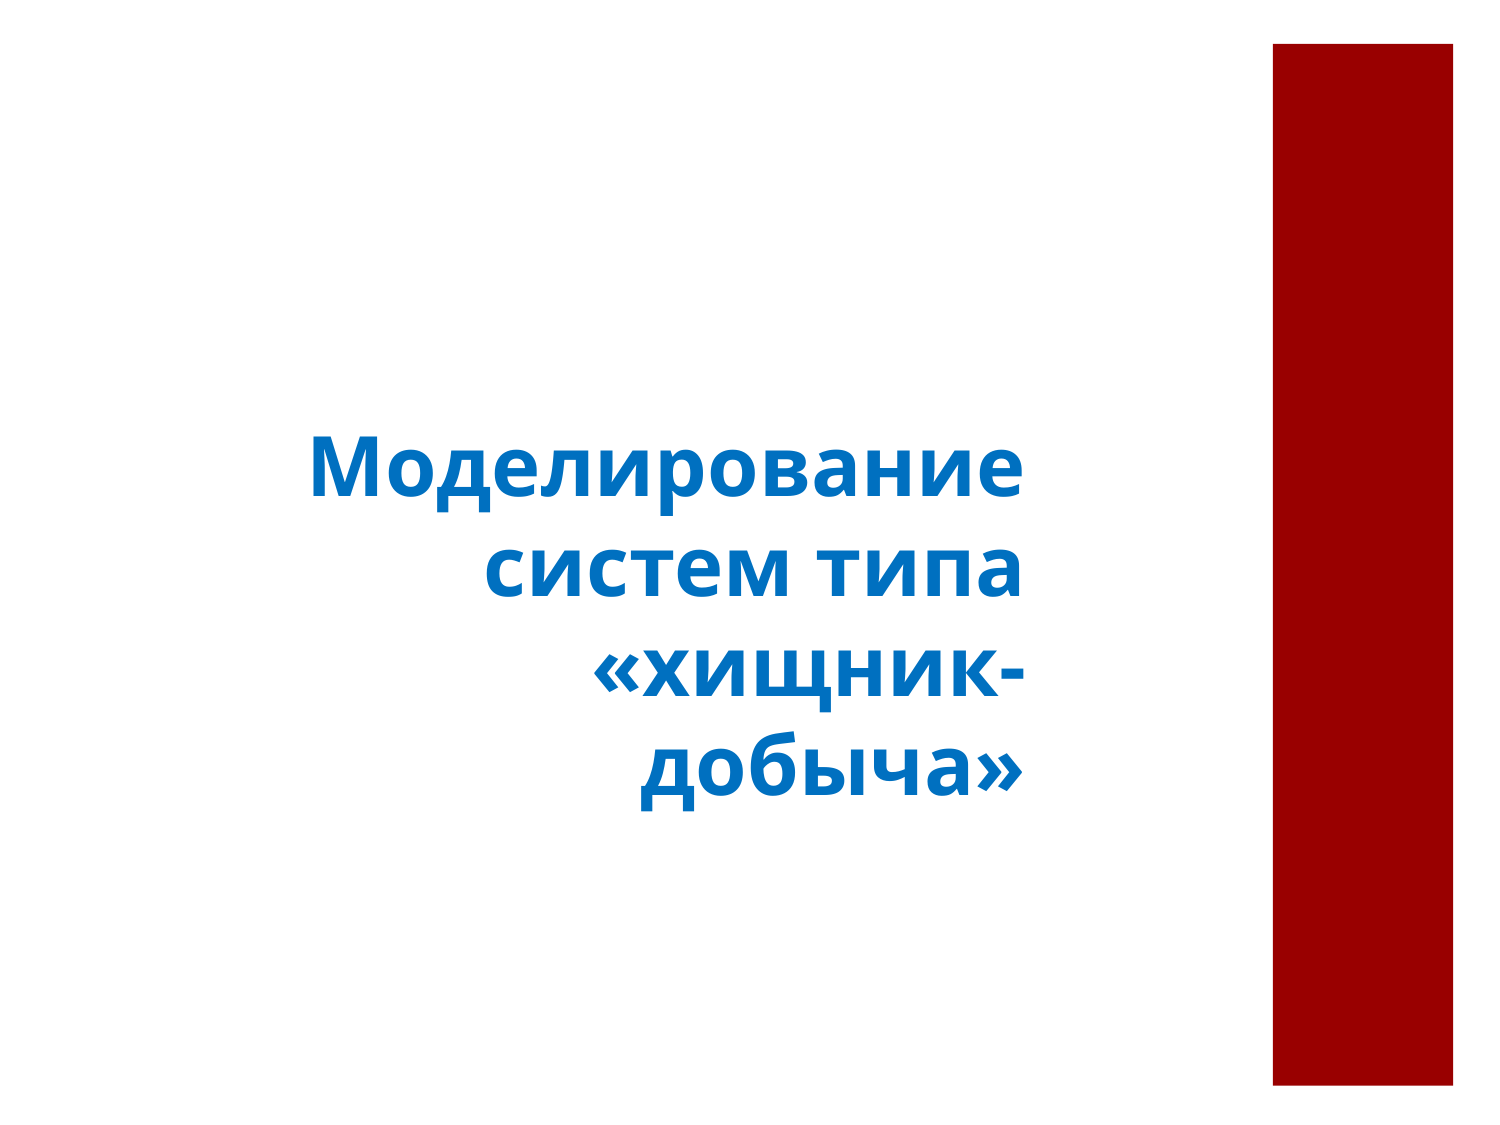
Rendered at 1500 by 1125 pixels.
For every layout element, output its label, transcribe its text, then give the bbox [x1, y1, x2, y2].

title Моделирование систем типа «хищник-добыча» [275, 373, 1042, 821]
